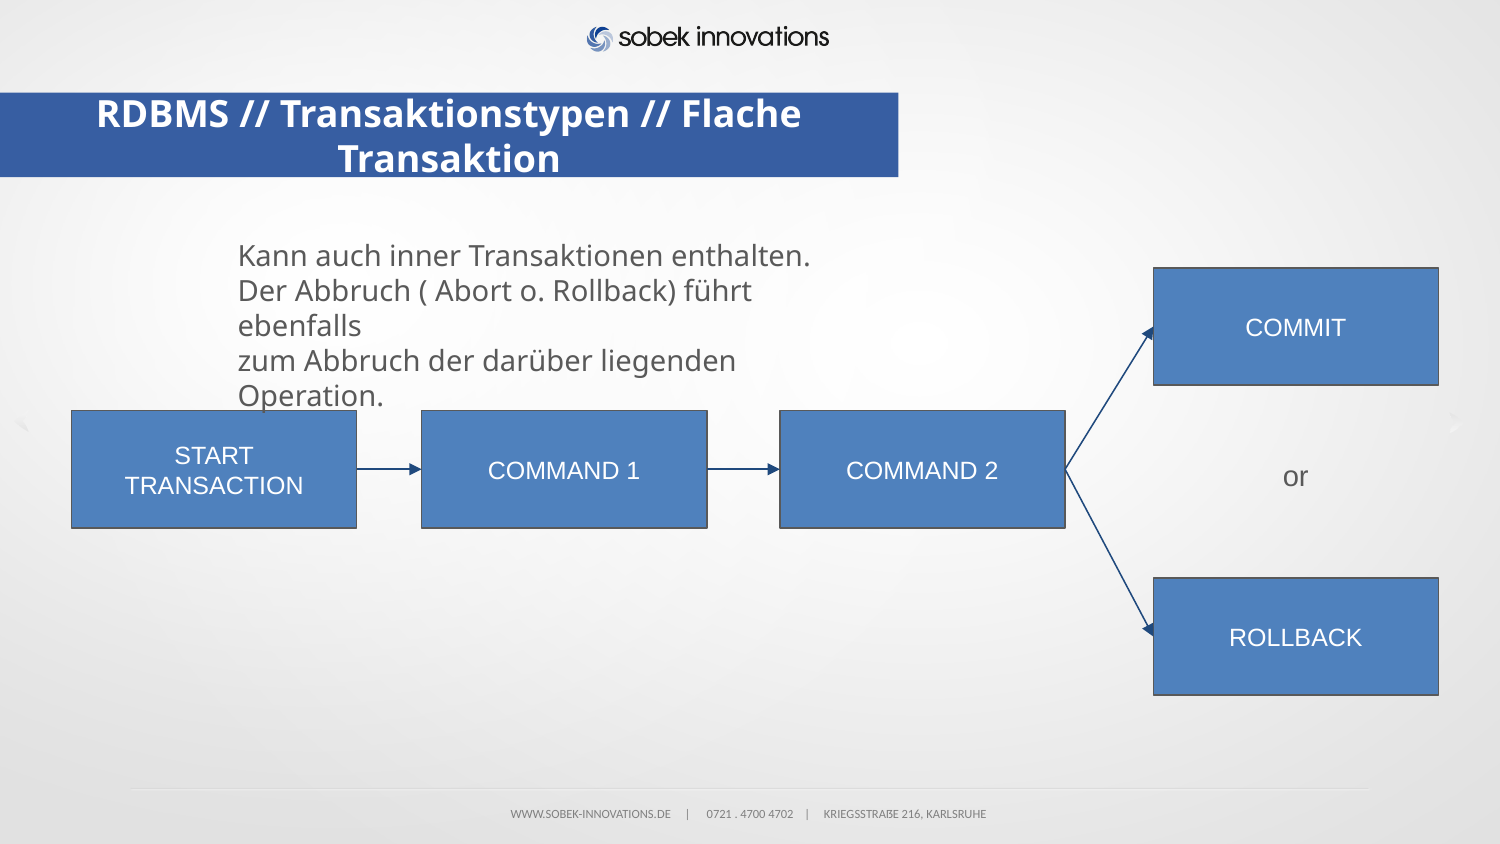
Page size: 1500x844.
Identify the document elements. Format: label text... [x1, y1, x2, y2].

text_box COMMAND 2 [779, 410, 1059, 528]
text_box COMMIT [1153, 267, 1439, 386]
title RDBMS // Transaktionstypen // Flache Transaktion [0, 92, 899, 178]
text_box COMMAND 1 [421, 410, 707, 528]
text_box START TRANSACTION [71, 410, 357, 528]
text_box ROLLBACK [1153, 577, 1439, 696]
text_box Kann auch inner Transaktionen enthalten. Der Abbruch ( Abort o. Rollback) führt ebenfalls zum Abbruch der darüber liegenden Operation. [222, 222, 899, 302]
picture [0, 0, 1500, 844]
text_box or [1213, 442, 1379, 521]
text_box [71, 401, 320, 410]
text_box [1064, 468, 1154, 637]
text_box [1064, 326, 1154, 468]
